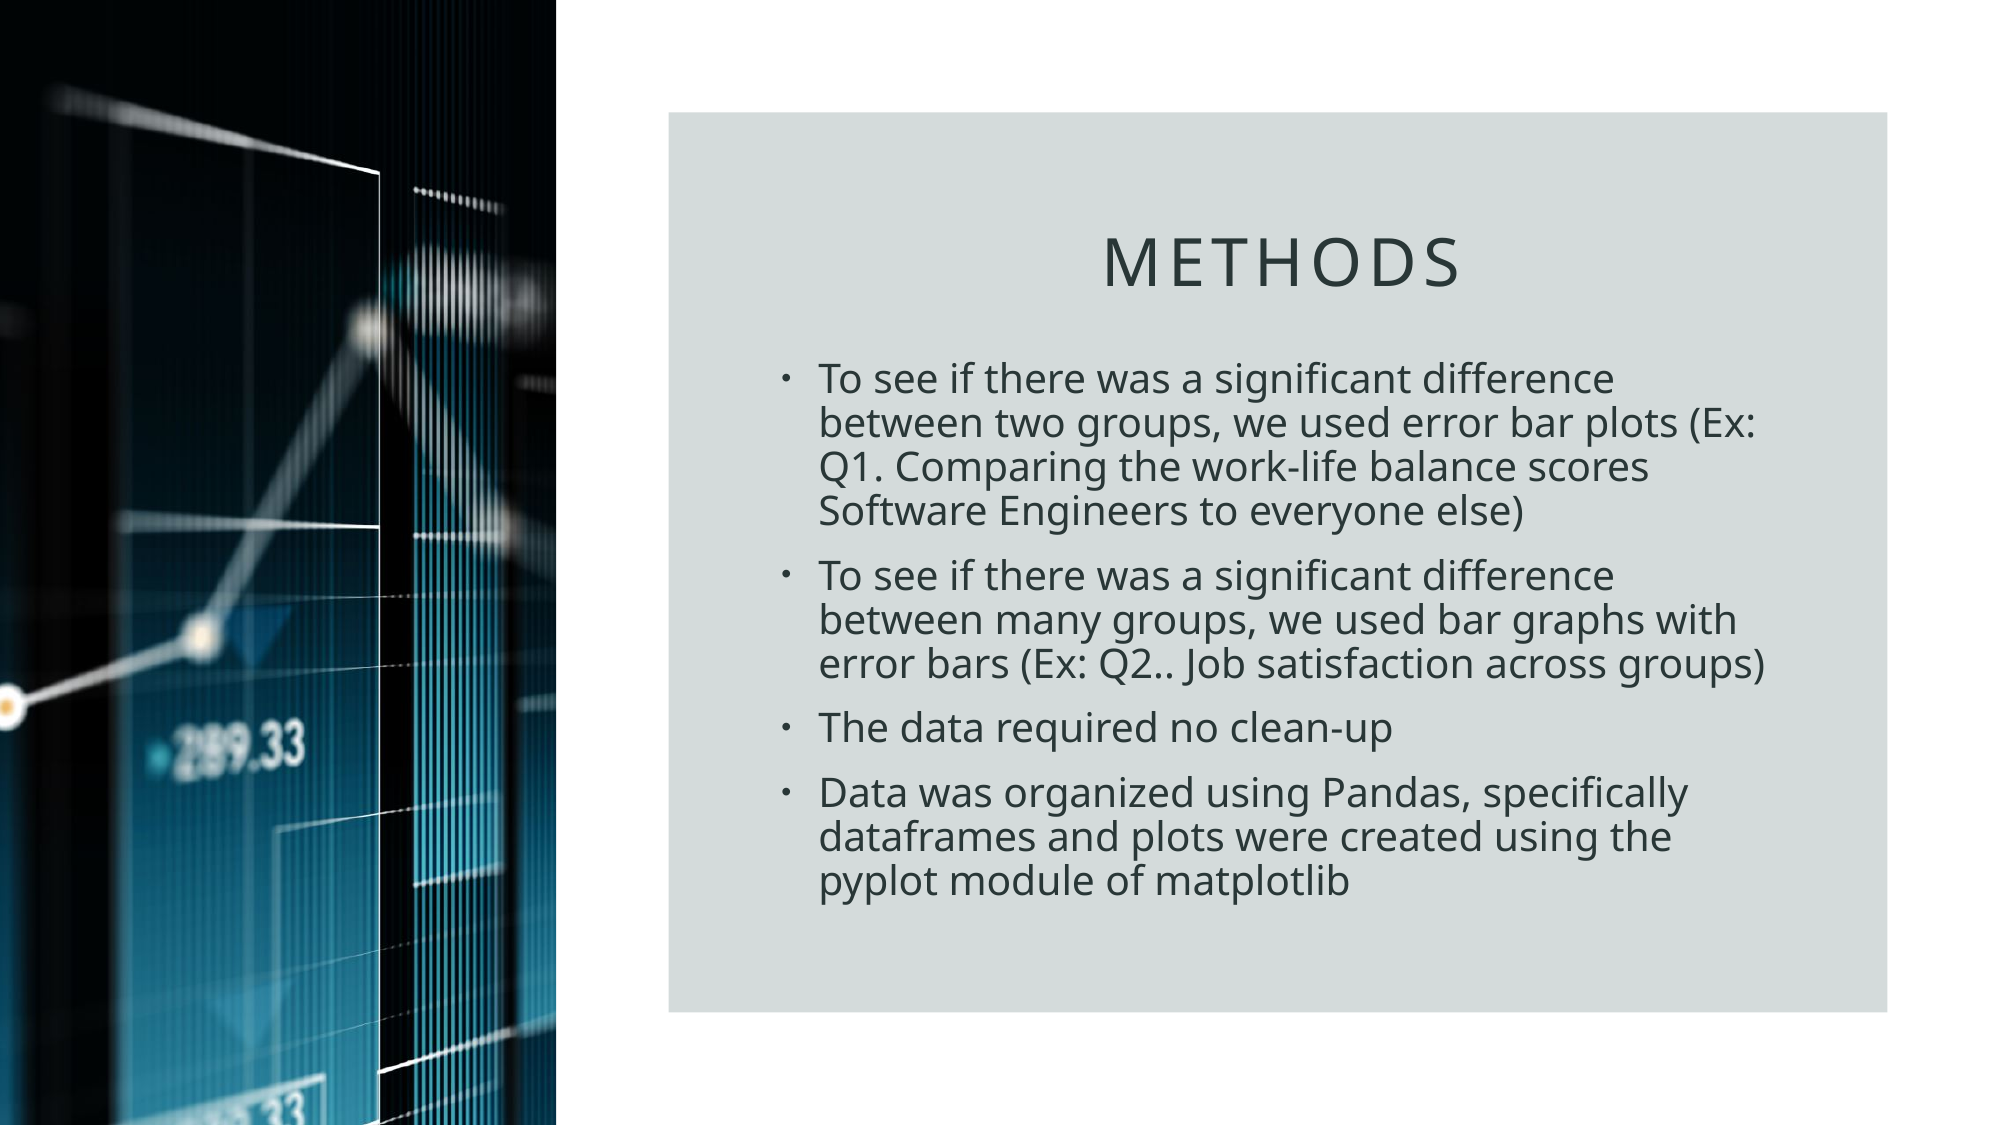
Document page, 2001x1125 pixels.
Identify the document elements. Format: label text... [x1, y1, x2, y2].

picture [0, 0, 557, 1125]
list To see if there was a significant difference between two groups, we used error bar plots (Ex: Q1. Comparing the work-life balance scores Software Engineers to everyone else) To see if there was a significant difference between many groups, we used bar graphs with error bars (Ex: Q2.. Job satisfaction across groups) The data required no clean-up Data was organized using Pandas, specifically dataframes and plots were created using the pyplot module of matplotlib [766, 350, 1792, 931]
title Methods [781, 154, 1782, 309]
text_box [668, 111, 1888, 1013]
text_box [557, 0, 2000, 1125]
